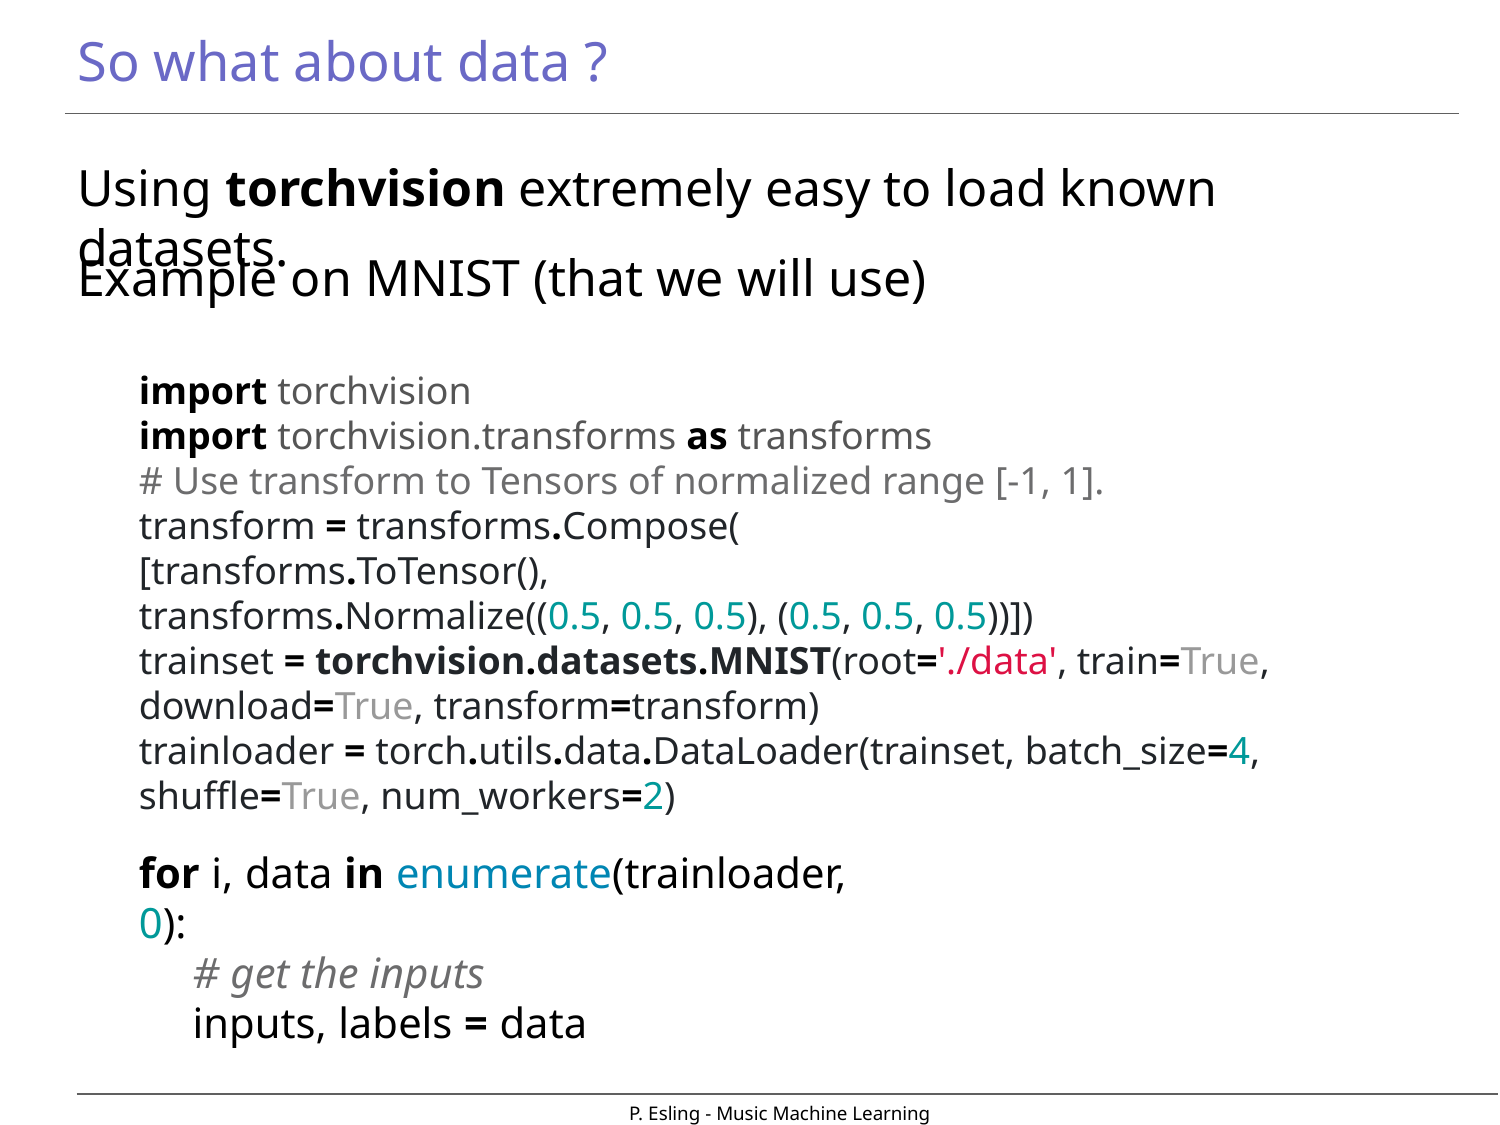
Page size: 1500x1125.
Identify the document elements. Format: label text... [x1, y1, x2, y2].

text_box Using torchvision extremely easy to load known datasets. [62, 148, 1429, 239]
footer P. Esling - Music Machine Learning [194, 1093, 1365, 1125]
text_box import torchvision import torchvision.transforms as transforms # Use transform to Tensors of normalized range [-1, 1]. transform = transforms.Compose( [transforms.ToTensor(), transforms.Normalize((0.5, 0.5, 0.5), (0.5, 0.5, 0.5))]) trainset = torchvision.datasets.MNIST(root='./data', train=True, download=True, transform=transform) trainloader = torch.utils.data.DataLoader(trainset, batch_size=4, shuffle=True, num_workers=2) [124, 359, 1311, 825]
title So what about data ? [62, 6, 1447, 114]
text_box for i, data in enumerate(trainloader, 0): # get the inputs inputs, labels = data [124, 839, 875, 1055]
text_box Example on MNIST (that we will use) [62, 239, 1429, 315]
